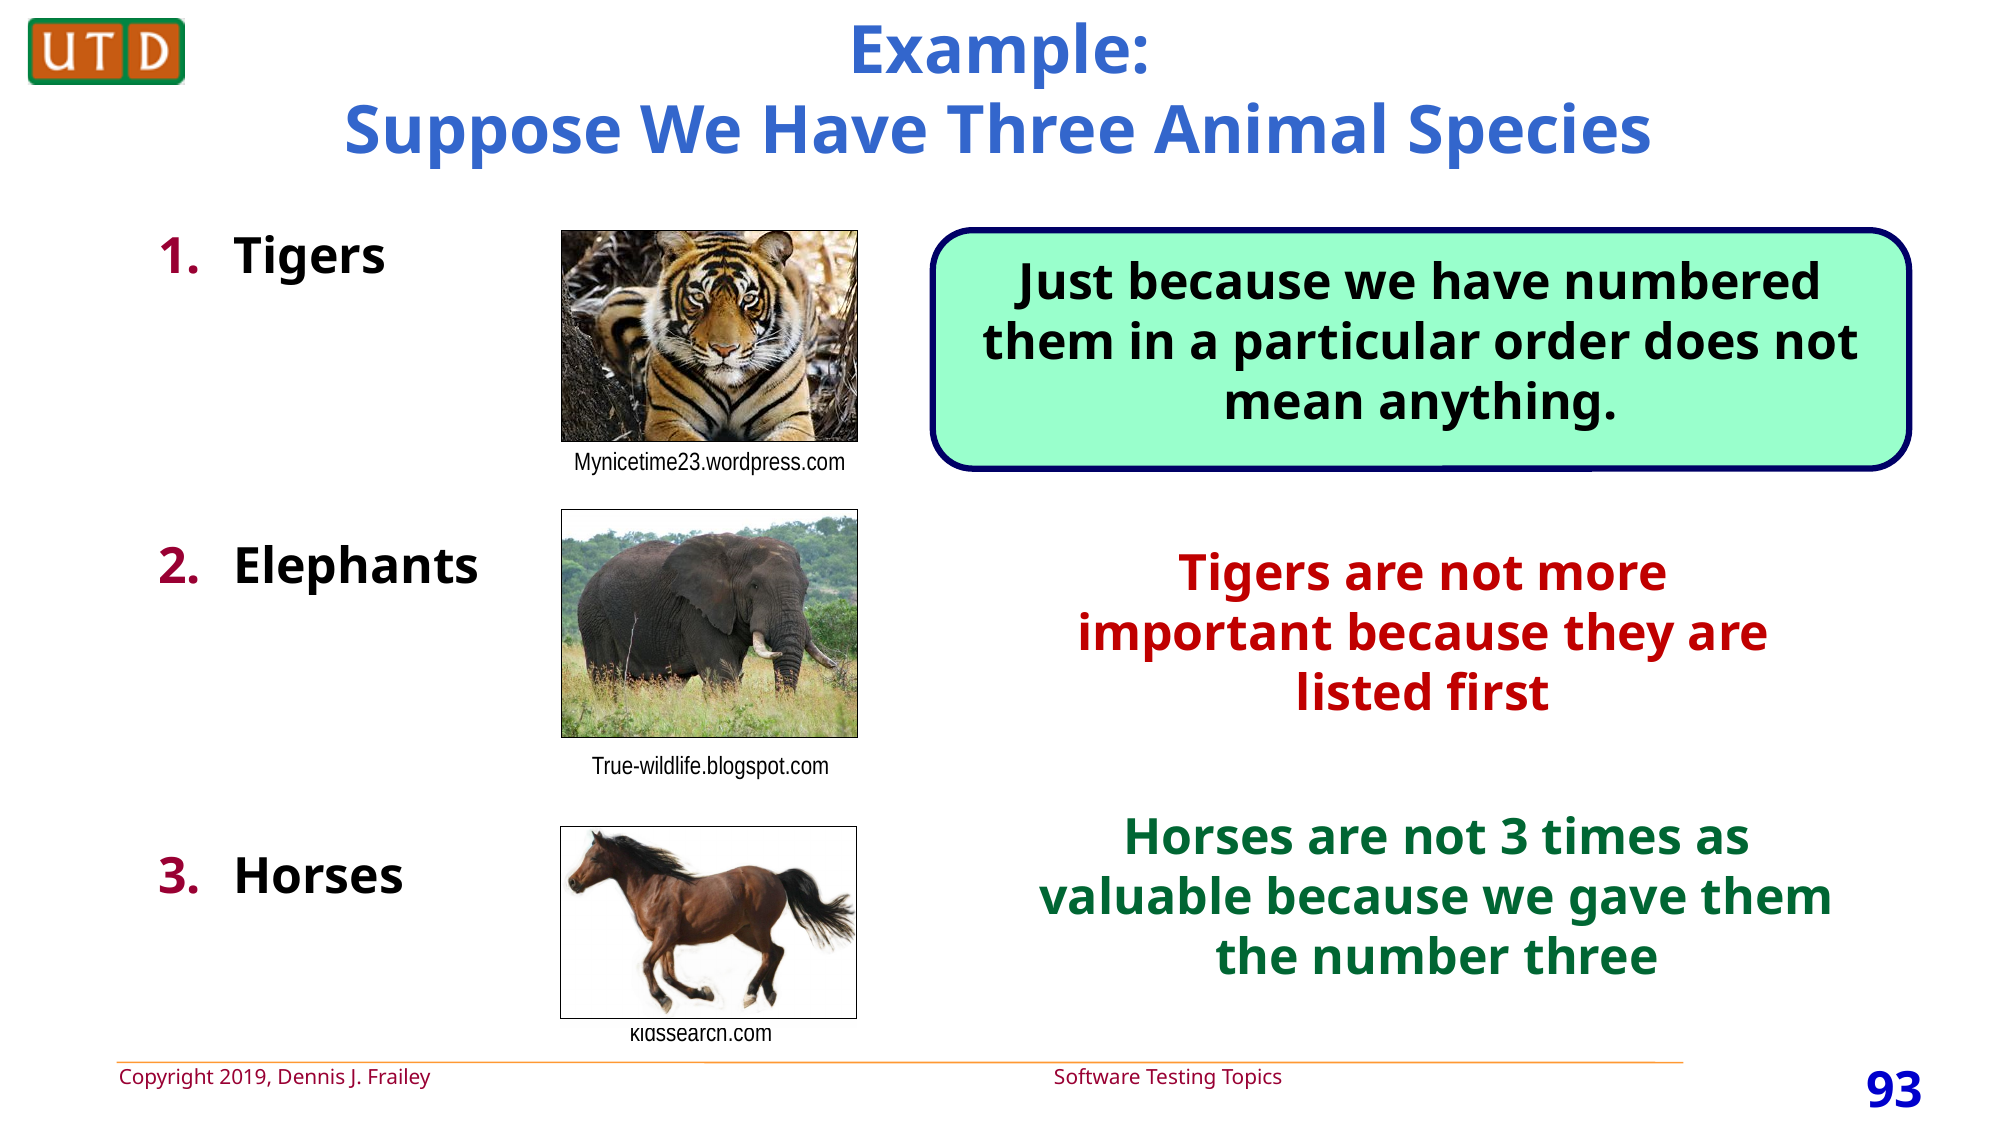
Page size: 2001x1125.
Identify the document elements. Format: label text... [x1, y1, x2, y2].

picture [561, 229, 858, 442]
title Example: Suppose We Have Three Animal Species [175, 14, 1824, 158]
picture [560, 826, 857, 1020]
text_box kidssearch.com [532, 1009, 870, 1055]
text_box Mynicetime23.wordpress.com [509, 437, 911, 483]
text_box Tigers are not more important because they are listed first [1042, 532, 1804, 728]
picture [560, 508, 858, 738]
text_box Horses are not 3 times as valuable because we gave them the number three [1010, 797, 1864, 993]
picture [27, 18, 175, 85]
text_box True-wildlife.blogspot.com [542, 742, 880, 787]
list Tigers Elephants Horses [143, 215, 1934, 1047]
text_box Just because we have numbered them in a particular order does not mean anything. [932, 230, 1910, 469]
